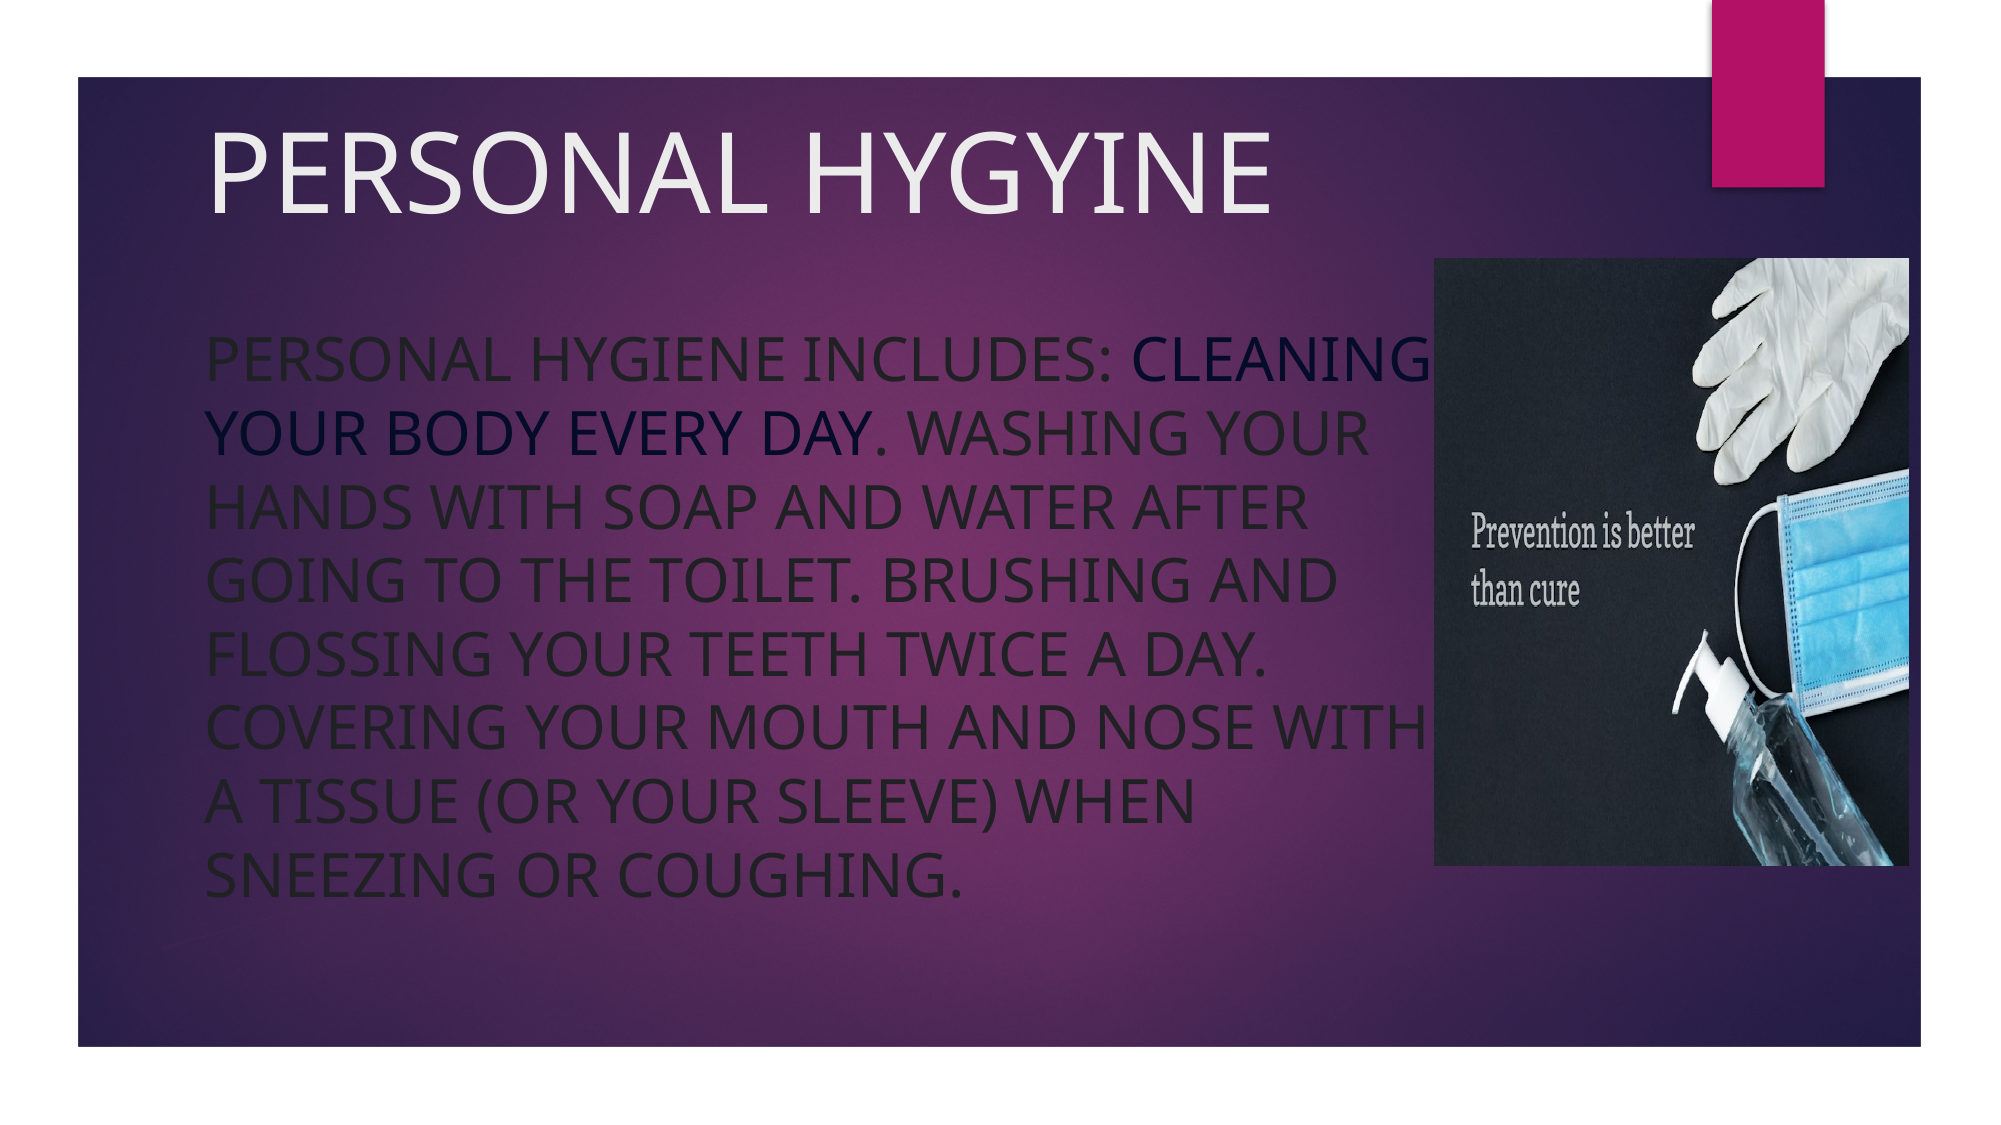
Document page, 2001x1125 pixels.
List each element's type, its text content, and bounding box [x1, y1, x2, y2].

picture [1434, 258, 1909, 866]
subtitle Personal hygiene includes: cleaning your body every day. washing your hands with soap and water after going to the toilet. brushing and flossing your teeth twice a day. covering your mouth and nose with a tissue (or your sleeve) when sneezing or coughing. [189, 313, 1457, 925]
title PERSONAL HYGYINE [189, 86, 1638, 313]
